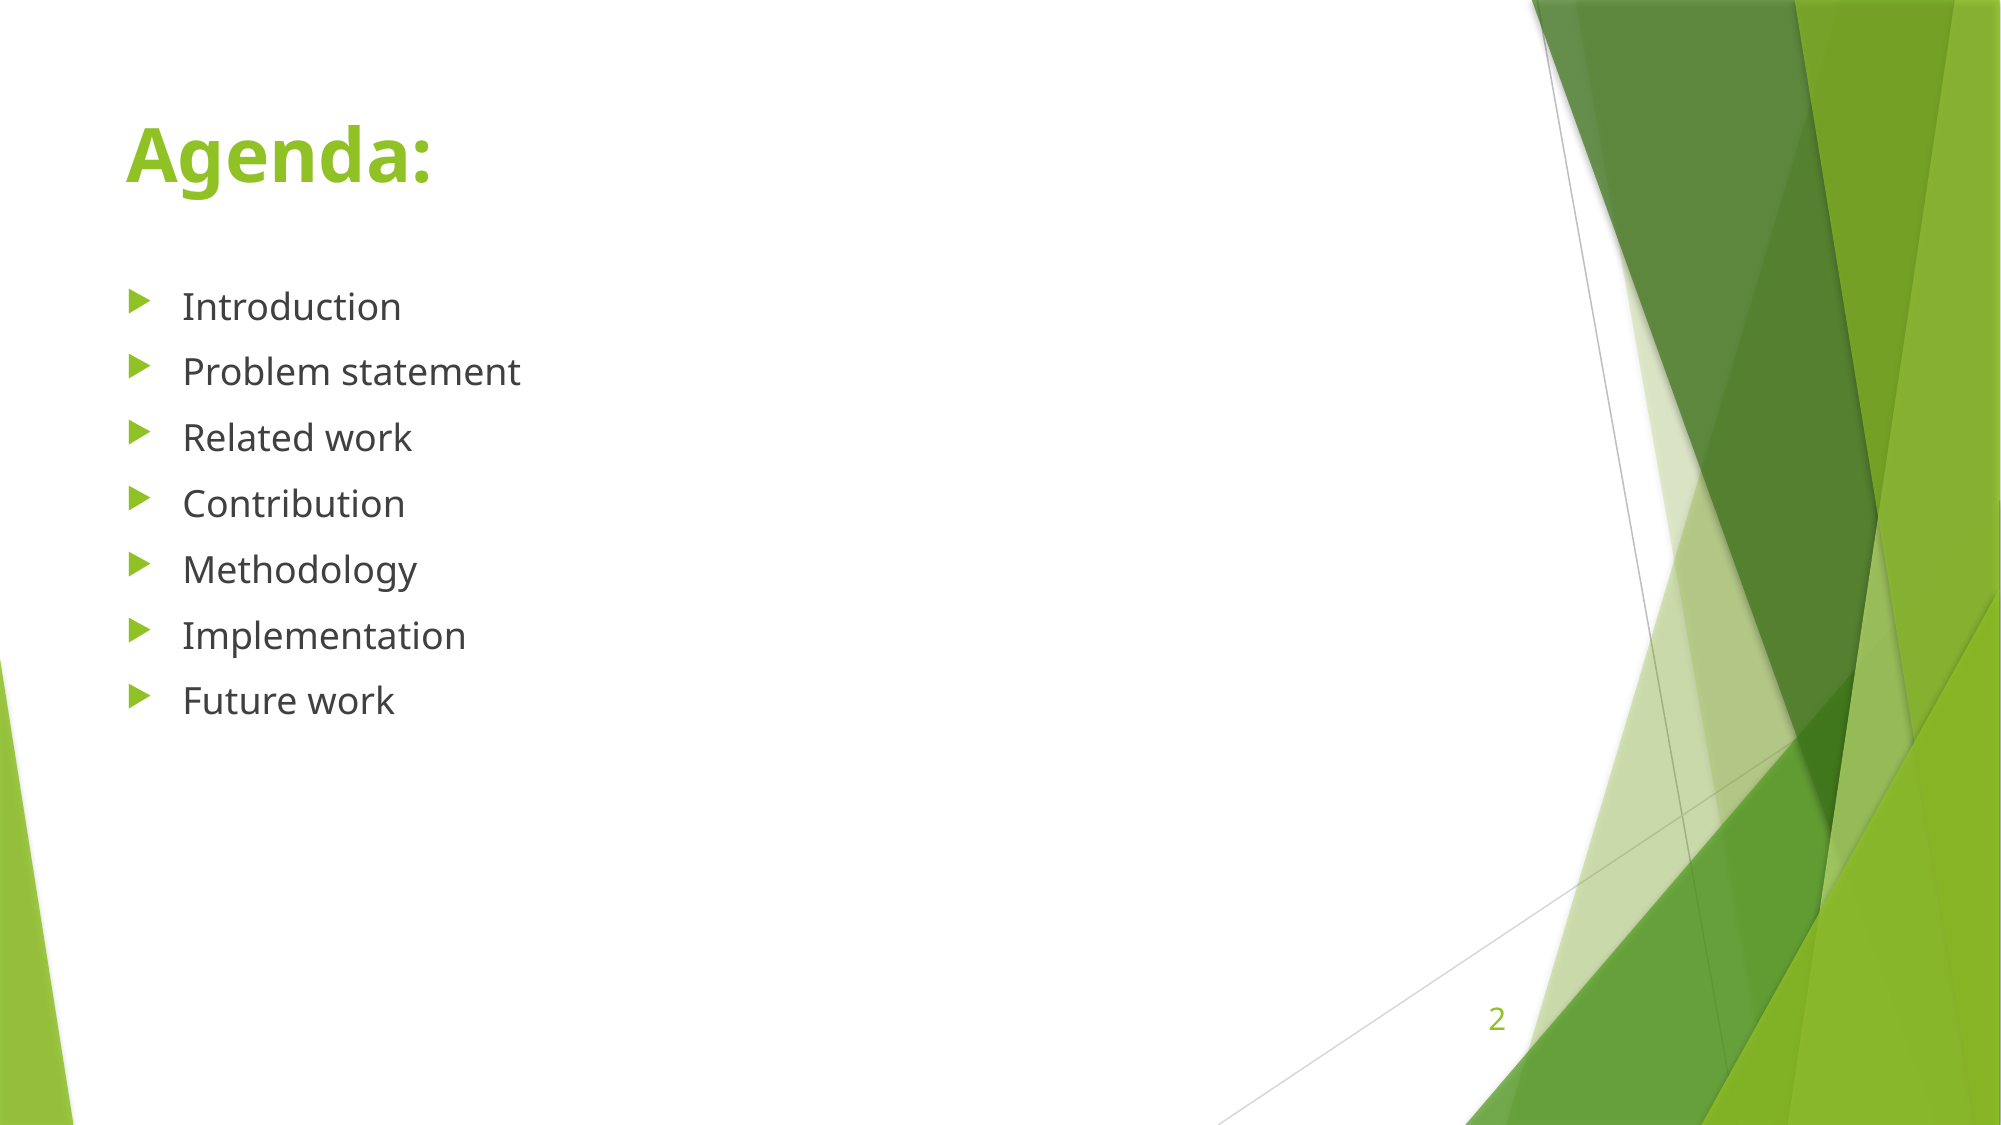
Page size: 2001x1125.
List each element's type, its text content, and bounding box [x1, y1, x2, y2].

list Introduction Problem statement Related work Contribution Methodology Implementation Future work [111, 275, 1522, 912]
title Agenda: [111, 99, 1522, 275]
slide_number 2 [1409, 991, 1522, 1051]
